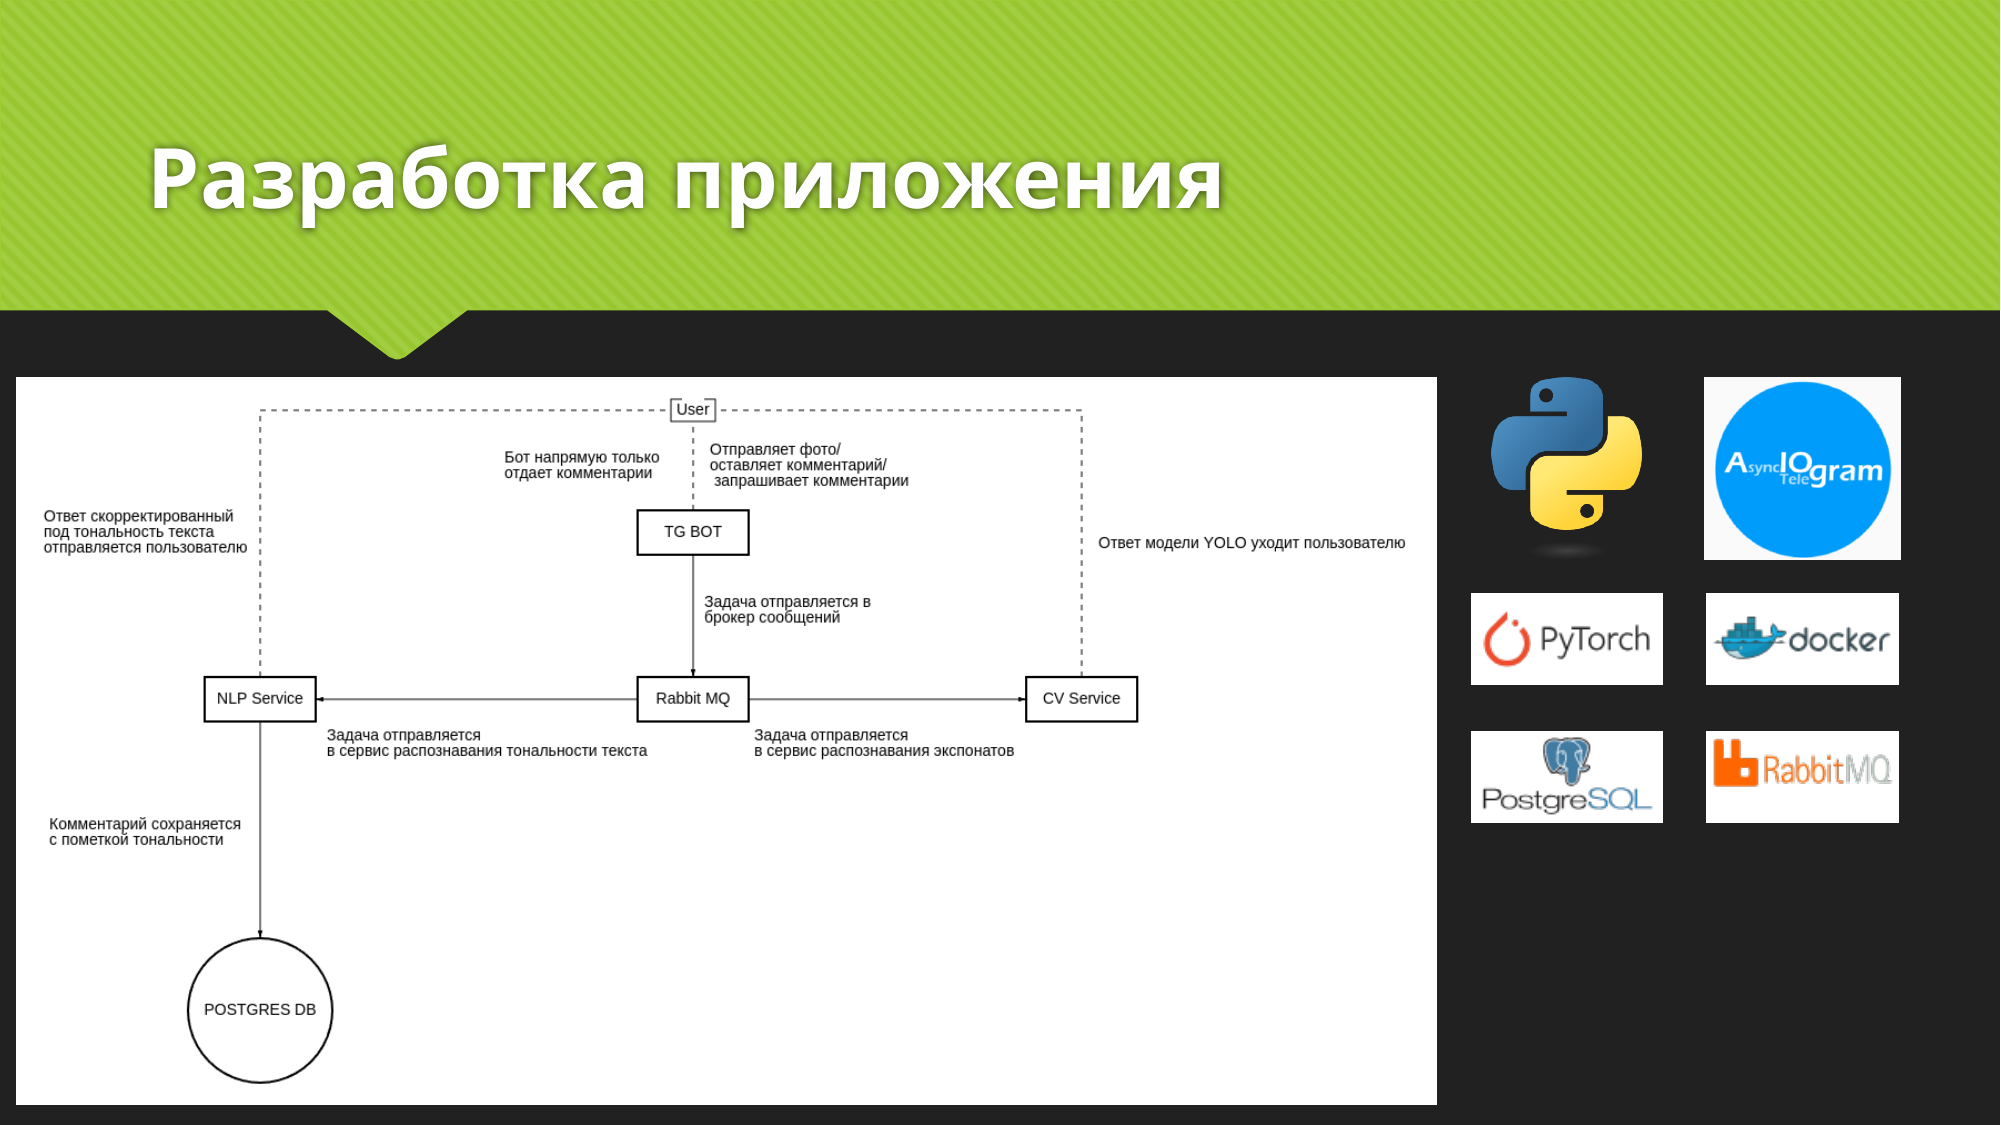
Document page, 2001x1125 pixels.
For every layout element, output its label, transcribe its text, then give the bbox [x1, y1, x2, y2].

picture [1491, 377, 1643, 560]
picture [1, 1, 1999, 357]
picture [1472, 729, 1661, 825]
picture [1708, 591, 1897, 687]
picture [1704, 377, 1901, 560]
picture [1708, 722, 1897, 817]
picture [1472, 591, 1661, 687]
title Разработка приложения [132, 73, 1868, 233]
picture [15, 377, 1438, 1105]
